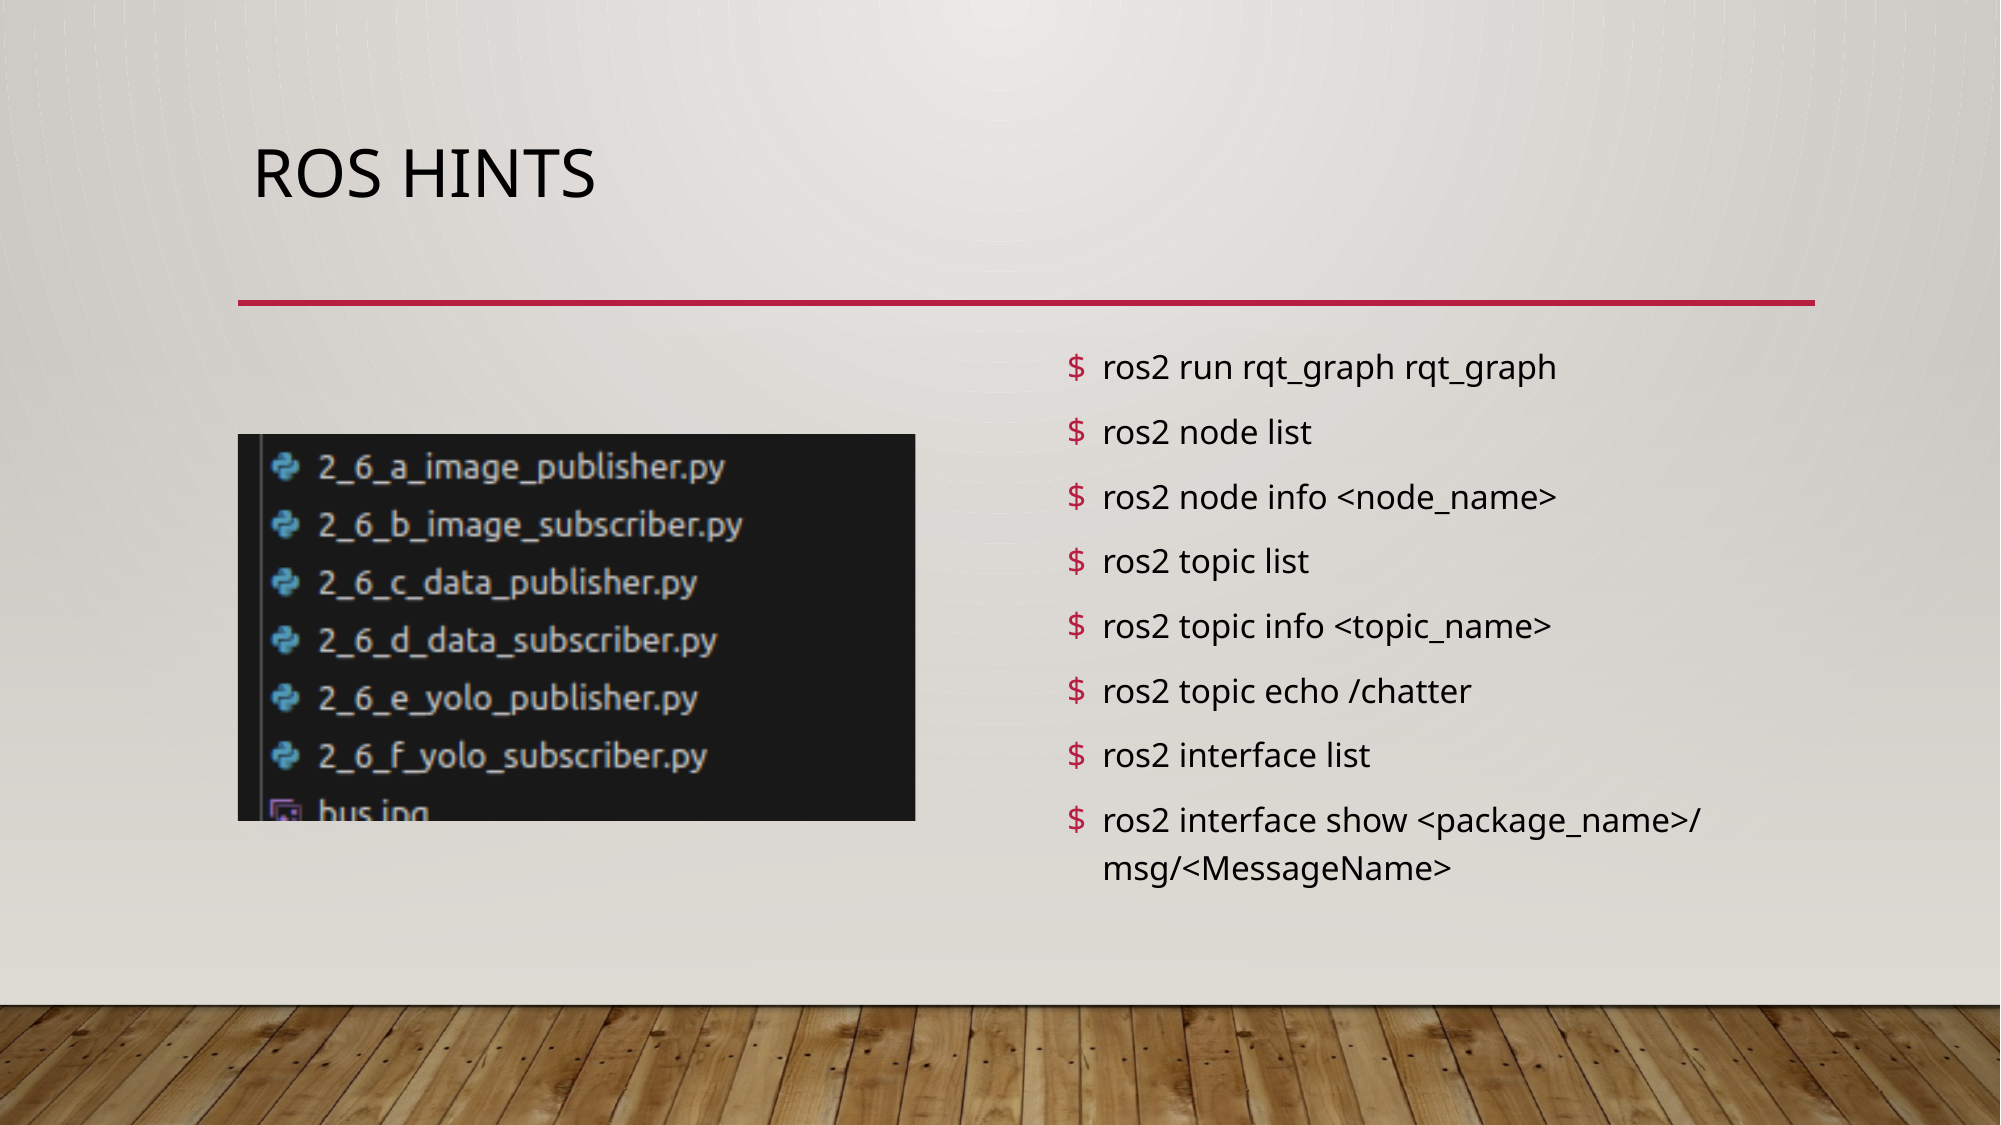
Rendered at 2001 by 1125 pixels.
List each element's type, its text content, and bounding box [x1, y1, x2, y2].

picture [0, 1005, 2000, 1125]
title Ros hints [237, 132, 1814, 306]
list ros2 run rqt_graph rqt_graph ros2 node list ros2 node info <node_name> ros2 topic list ros2 topic info <topic_name> ros2 topic echo /chatter ros2 interface list ros2 interface show <package_name>/msg/<MessageName> [1052, 330, 1815, 896]
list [237, 434, 916, 822]
